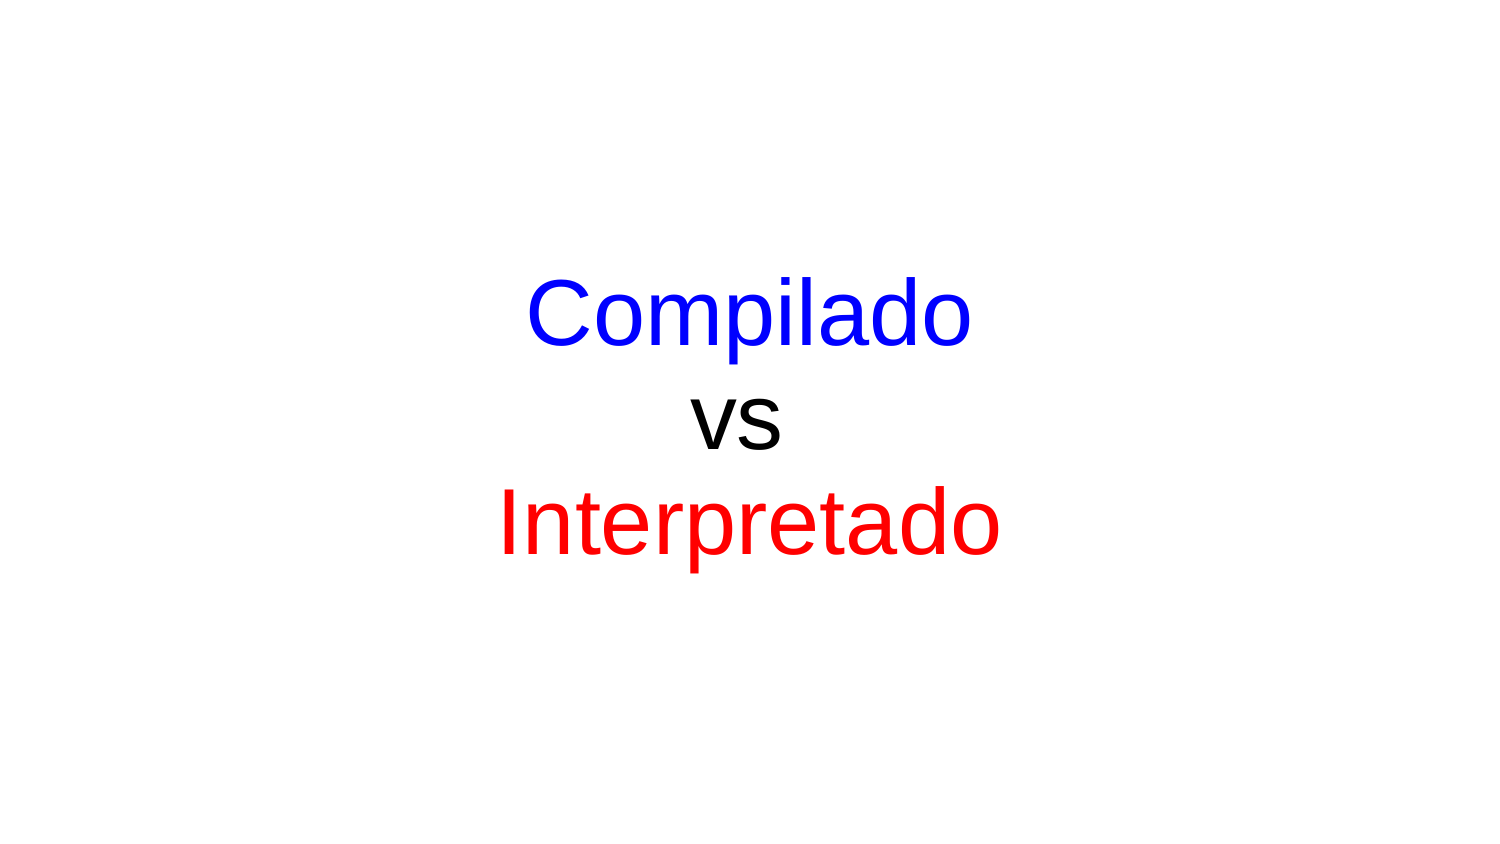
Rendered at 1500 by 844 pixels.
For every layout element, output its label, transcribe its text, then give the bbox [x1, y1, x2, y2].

title Compilado vs Interpretado [51, 136, 1449, 698]
